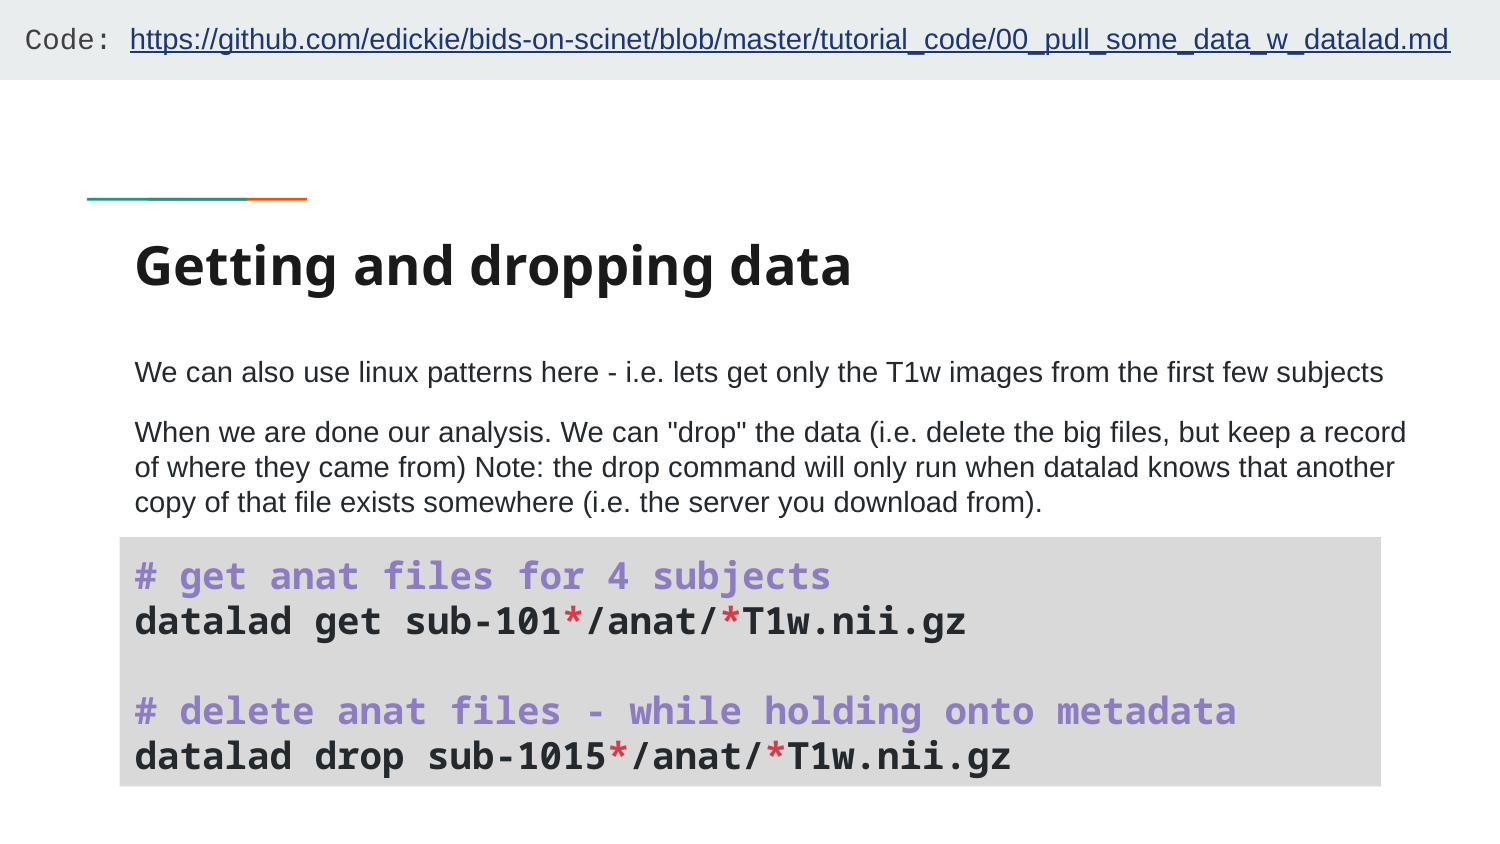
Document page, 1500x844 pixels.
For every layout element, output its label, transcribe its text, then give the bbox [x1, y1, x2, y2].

title Getting and dropping data [119, 216, 1381, 305]
list We can also use linux patterns here - i.e. lets get only the T1w images from the first few subjects When we are done our analysis. We can "drop" the data (i.e. delete the big files, but keep a record of where they came from) Note: the drop command will only run when datalad knows that another copy of that file exists somewhere (i.e. the server you download from). Another note: in the first version we use the datalad "datasets" shortcut (/// these are download links that the datalad developers have curated) But anyone can build a datalad repo, and these can be published to anywhere repo's are housed. [119, 338, 1444, 528]
list # get anat files for 4 subjects datalad get sub-101*/anat/*T1w.nii.gz # delete anat files - while holding onto metadata datalad drop sub-1015*/anat/*T1w.nii.gz [119, 537, 1381, 787]
list Code: https://github.com/edickie/bids-on-scinet/blob/master/tutorial_code/00_pull_some_data_w_datalad.md [9, 0, 1500, 63]
